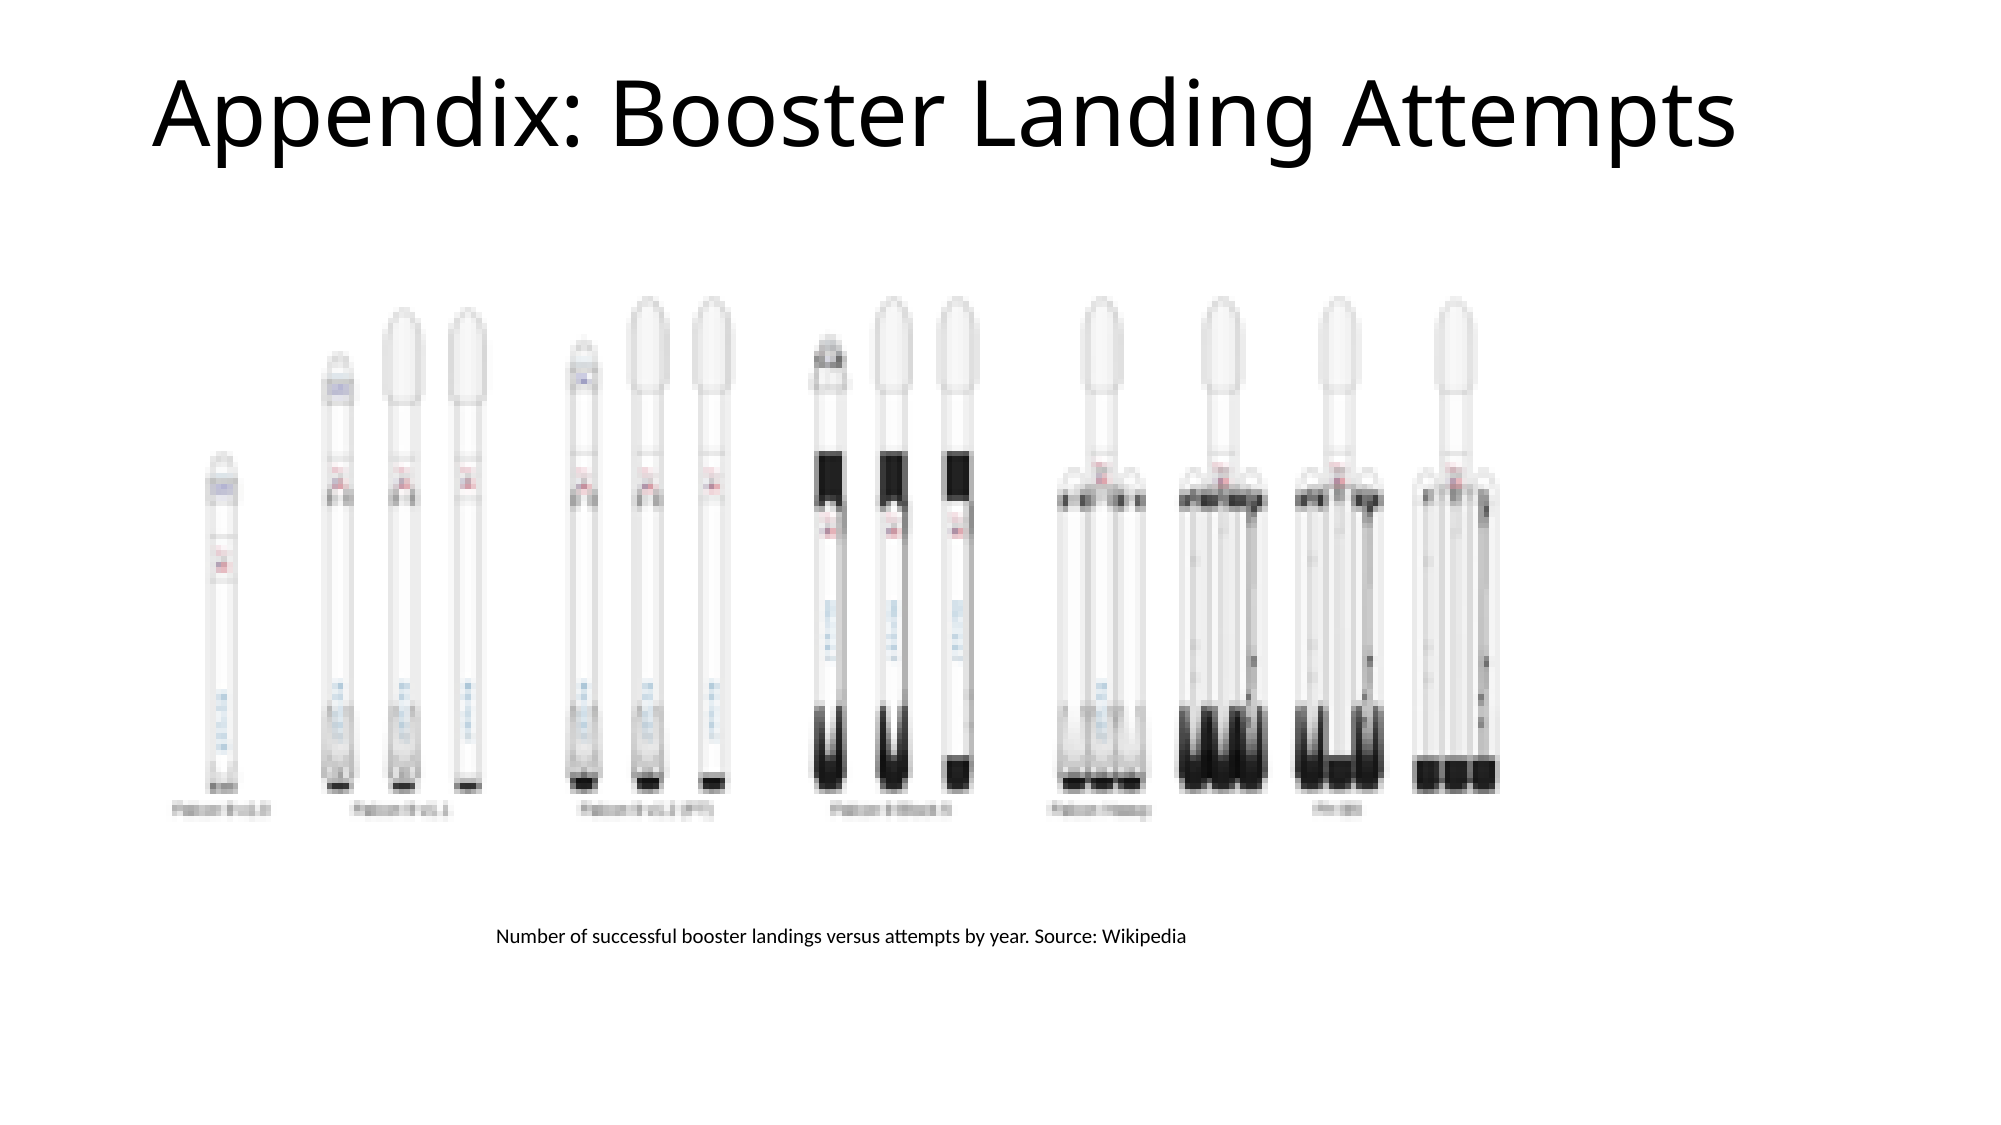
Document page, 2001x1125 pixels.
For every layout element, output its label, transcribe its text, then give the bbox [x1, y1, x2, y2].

title Appendix: Booster Landing Attempts [137, 59, 1863, 278]
text_box Number of successful booster landings versus attempts by year. Source: Wikipedia [481, 915, 1202, 955]
picture [149, 224, 1534, 900]
